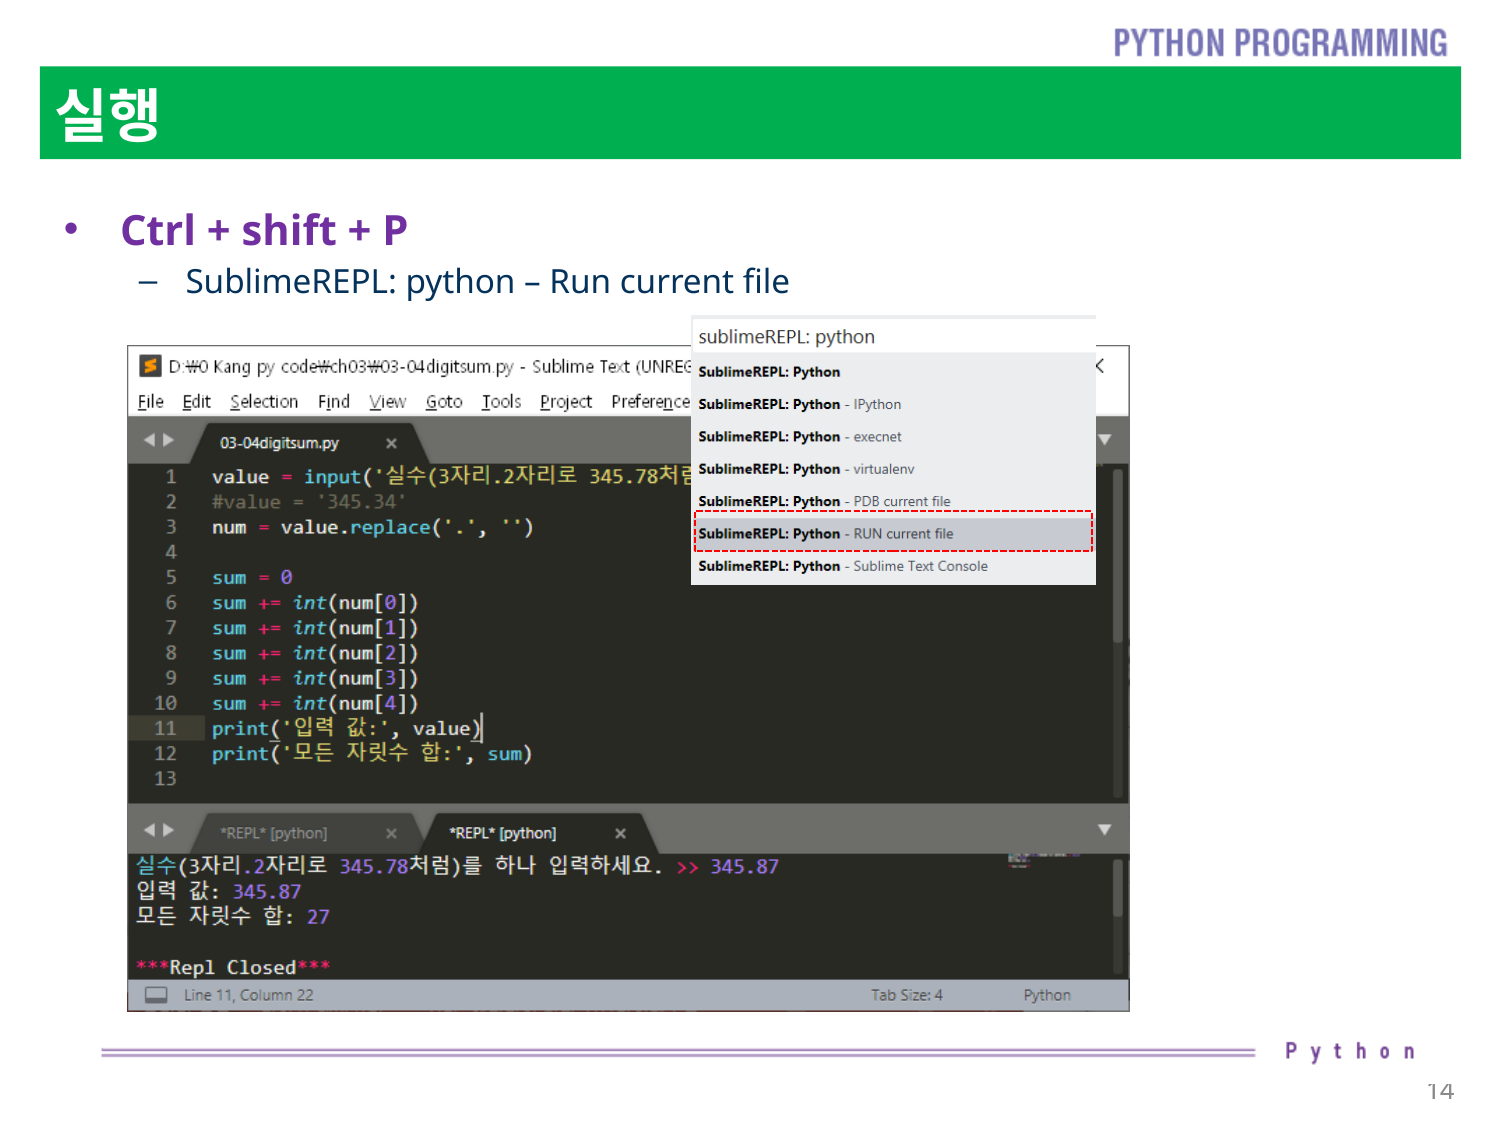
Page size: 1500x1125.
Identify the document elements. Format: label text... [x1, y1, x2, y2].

title 실행 [39, 76, 1444, 152]
list Ctrl + shift + P SublimeREPL: python – Run current file [48, 195, 1461, 1041]
picture [126, 315, 1131, 1012]
picture [1106, 13, 1462, 66]
slide_number 14 [1119, 1071, 1470, 1112]
picture [18, 1020, 1483, 1084]
